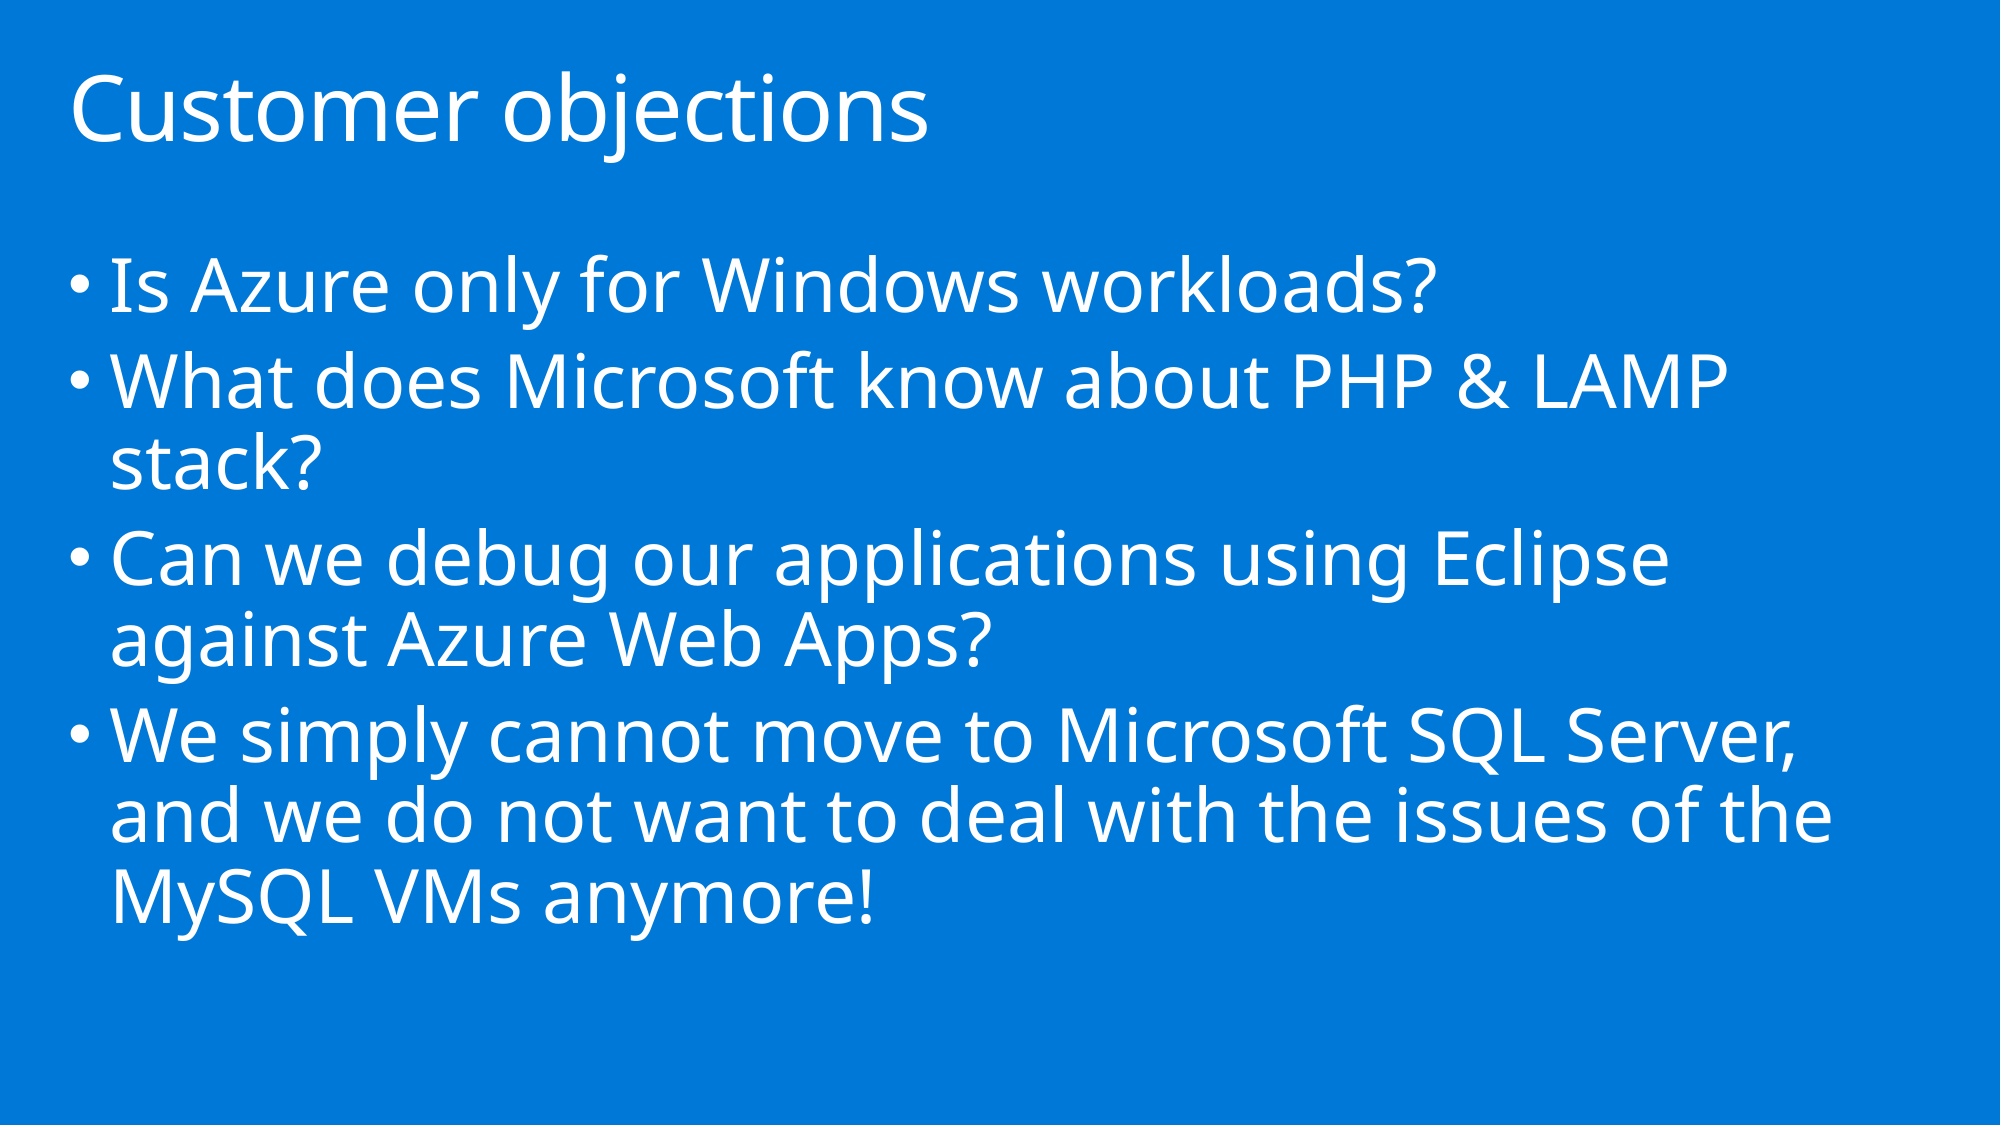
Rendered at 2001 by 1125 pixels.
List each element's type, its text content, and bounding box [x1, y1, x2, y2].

list Is Azure only for Windows workloads? What does Microsoft know about PHP & LAMP stack? Can we debug our applications using Eclipse against Azure Web Apps? We simply cannot move to Microsoft SQL Server, and we do not want to deal with the issues of the MySQL VMs anymore! [44, 232, 1930, 998]
title Customer objections [44, 47, 1930, 195]
